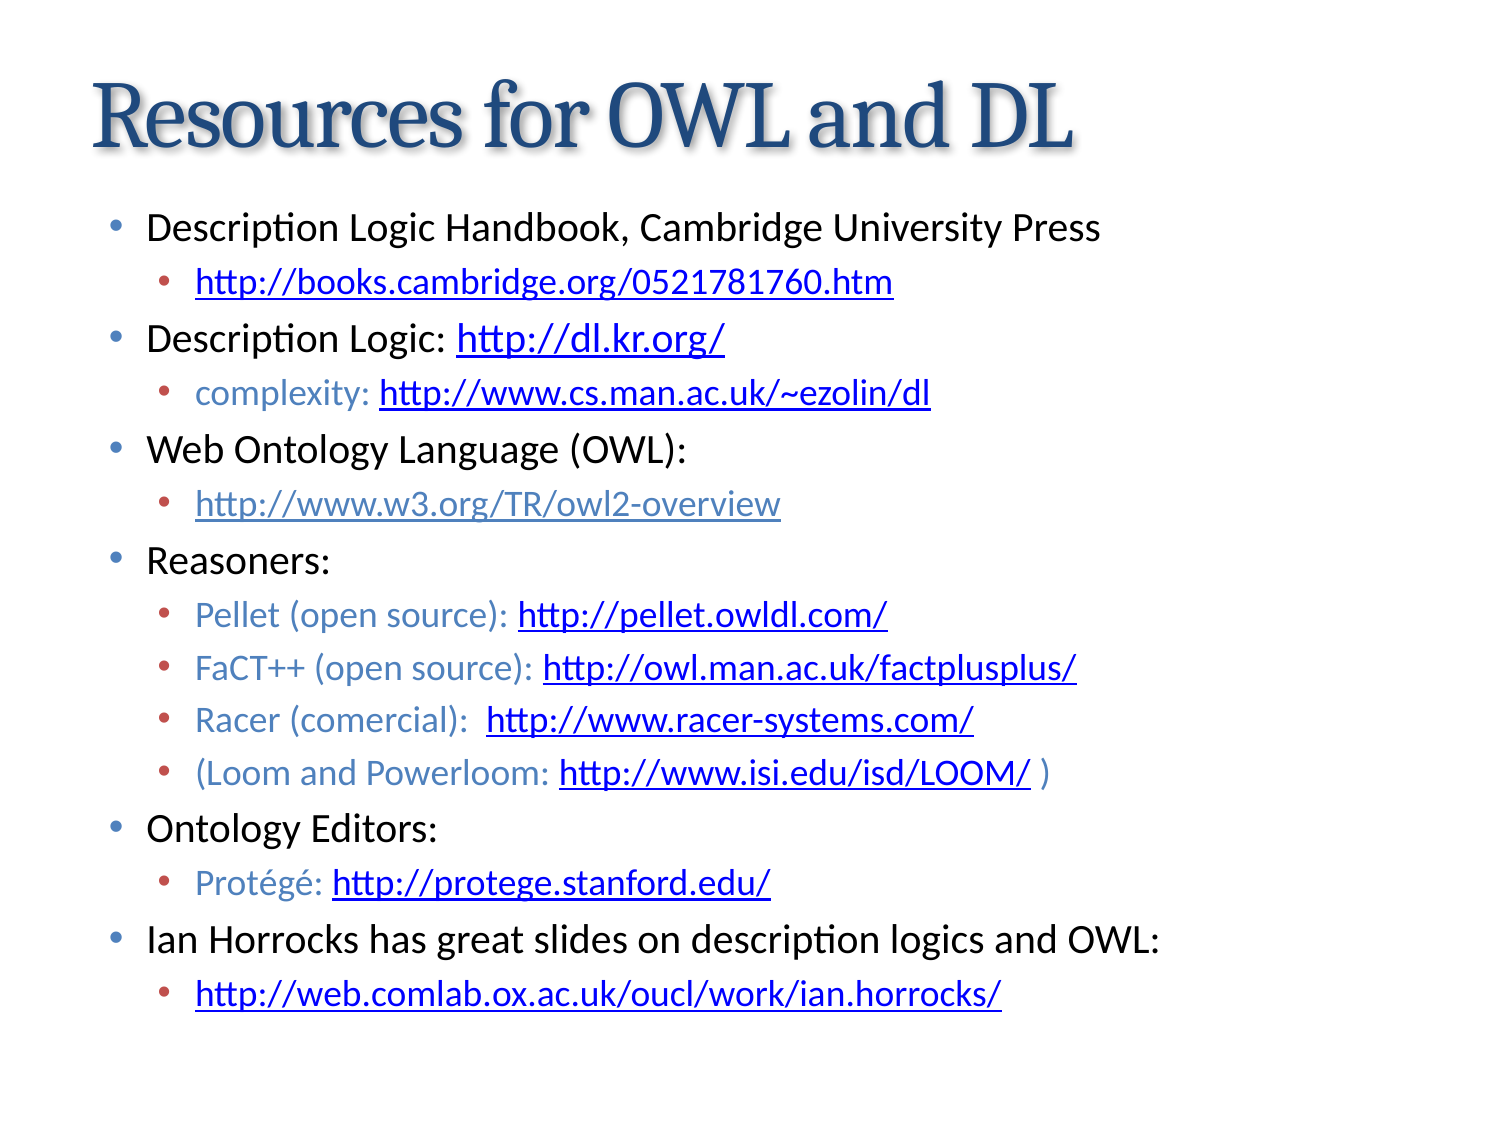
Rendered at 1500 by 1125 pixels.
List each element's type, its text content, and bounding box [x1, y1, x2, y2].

list Description Logic Handbook, Cambridge University Press http://books.cambridge.org/0521781760.htm Description Logic: http://dl.kr.org/ complexity: http://www.cs.man.ac.uk/~ezolin/dl Web Ontology Language (OWL): http://www.w3.org/TR/owl2-overview Reasoners: Pellet (open source): http://pellet.owldl.com/ FaCT++ (open source): http://owl.man.ac.uk/factplusplus/ Racer (comercial): http://www.racer-systems.com/ (Loom and Powerloom: http://www.isi.edu/isd/LOOM/ ) Ontology Editors: Protégé: http://protege.stanford.edu/ Ian Horrocks has great slides on description logics and OWL: http://web.comlab.ox.ac.uk/oucl/work/ian.horrocks/ [74, 192, 1426, 1051]
title Resources for OWL and DL [75, 45, 1427, 174]
